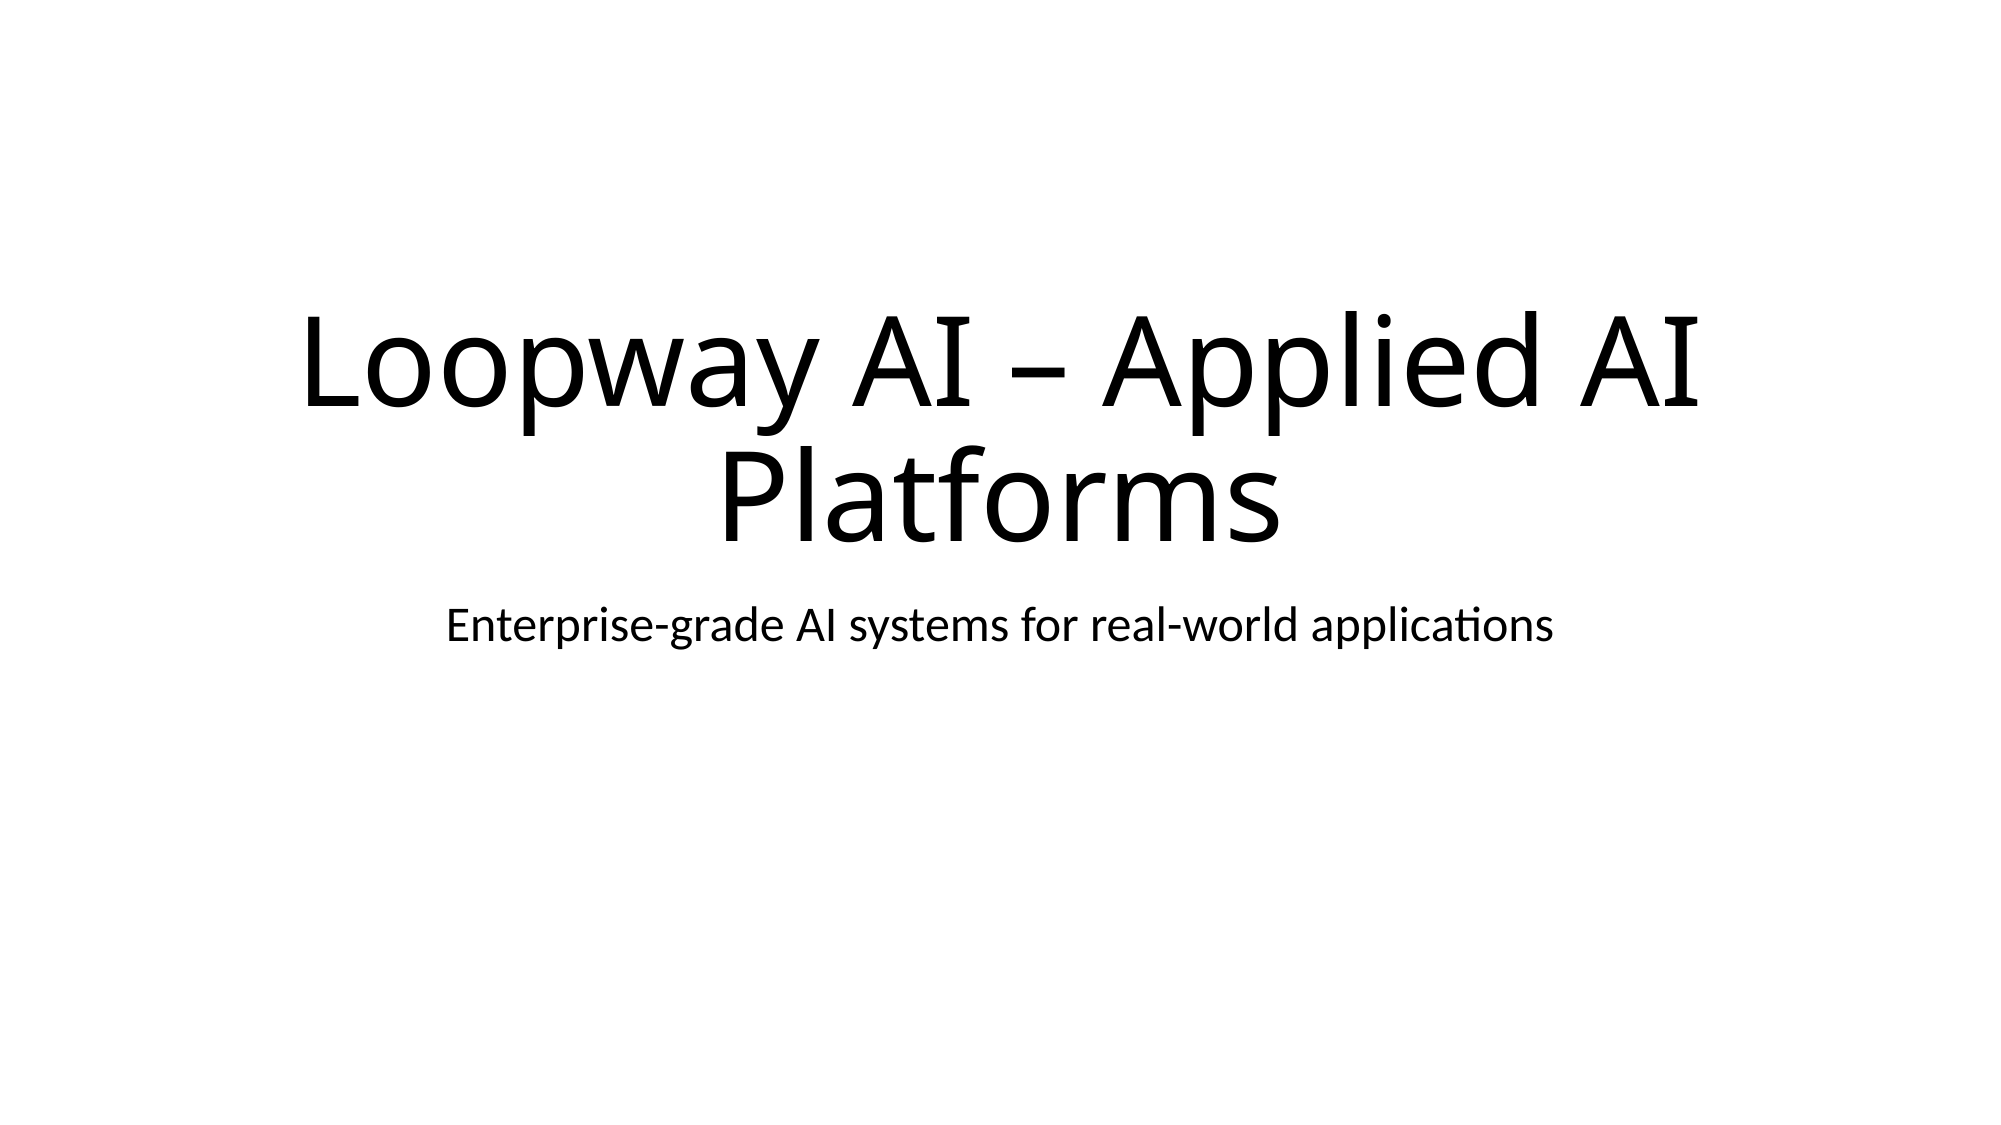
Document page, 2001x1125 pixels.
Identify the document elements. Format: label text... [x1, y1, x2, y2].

title Loopway AI – Applied AI Platforms [249, 184, 1750, 576]
subtitle Enterprise-grade AI systems for real-world applications [249, 590, 1750, 863]
